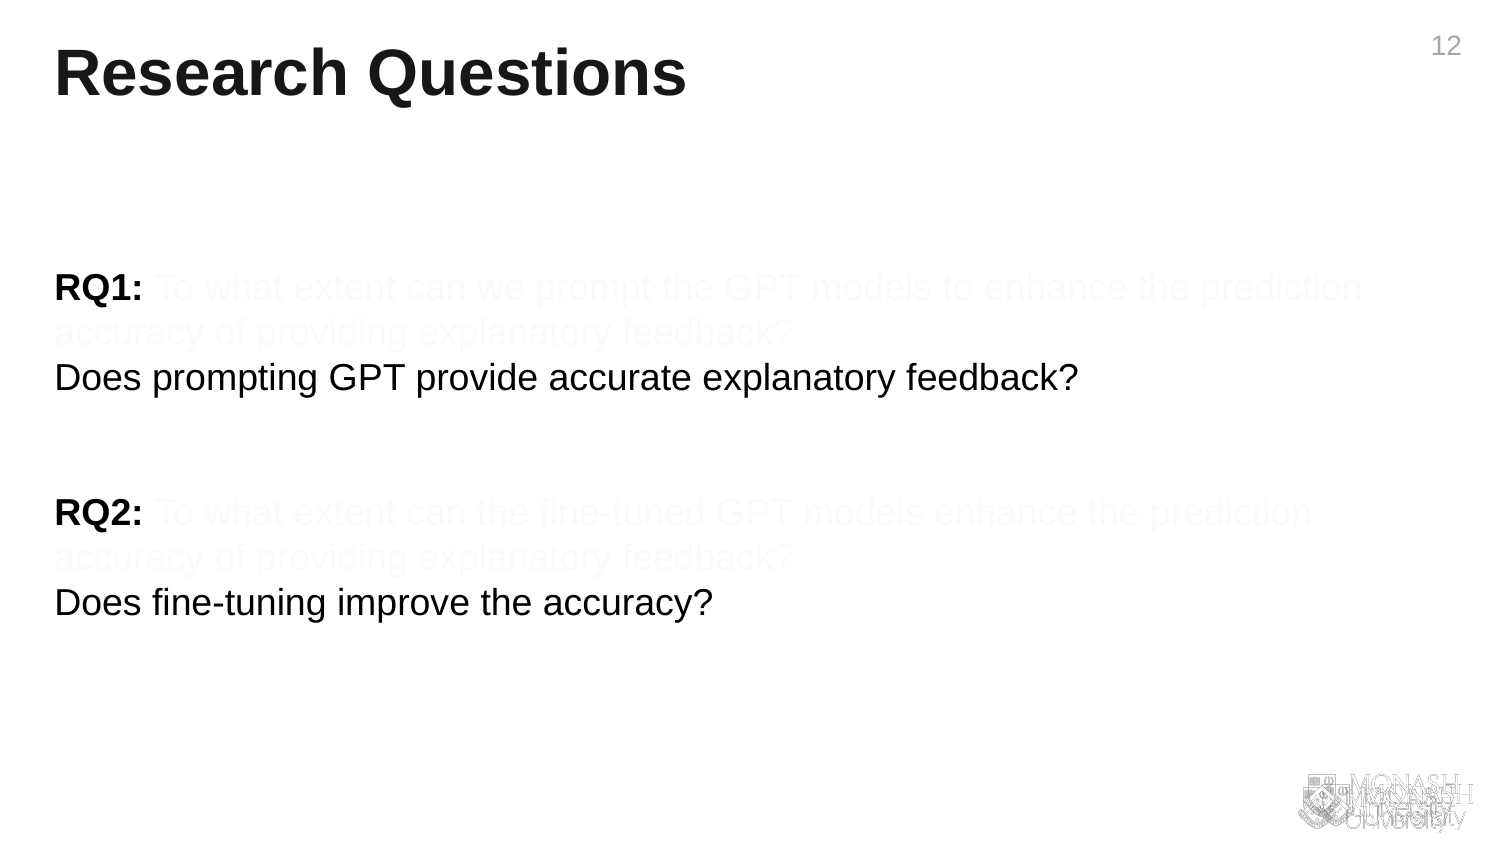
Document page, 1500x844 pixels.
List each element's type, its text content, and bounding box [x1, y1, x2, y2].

text_box RQ1: To what extent can we prompt the GPT models to enhance the prediction accuracy of providing explanatory feedback? Does prompting GPT provide accurate explanatory feedback? RQ2: To what extent can the fine-tuned GPT models enhance the prediction accuracy of providing explanatory feedback? Does fine-tuning improve the accuracy? [39, 255, 1401, 676]
picture [1298, 774, 1473, 833]
text_box Research Questions [39, 23, 1485, 125]
